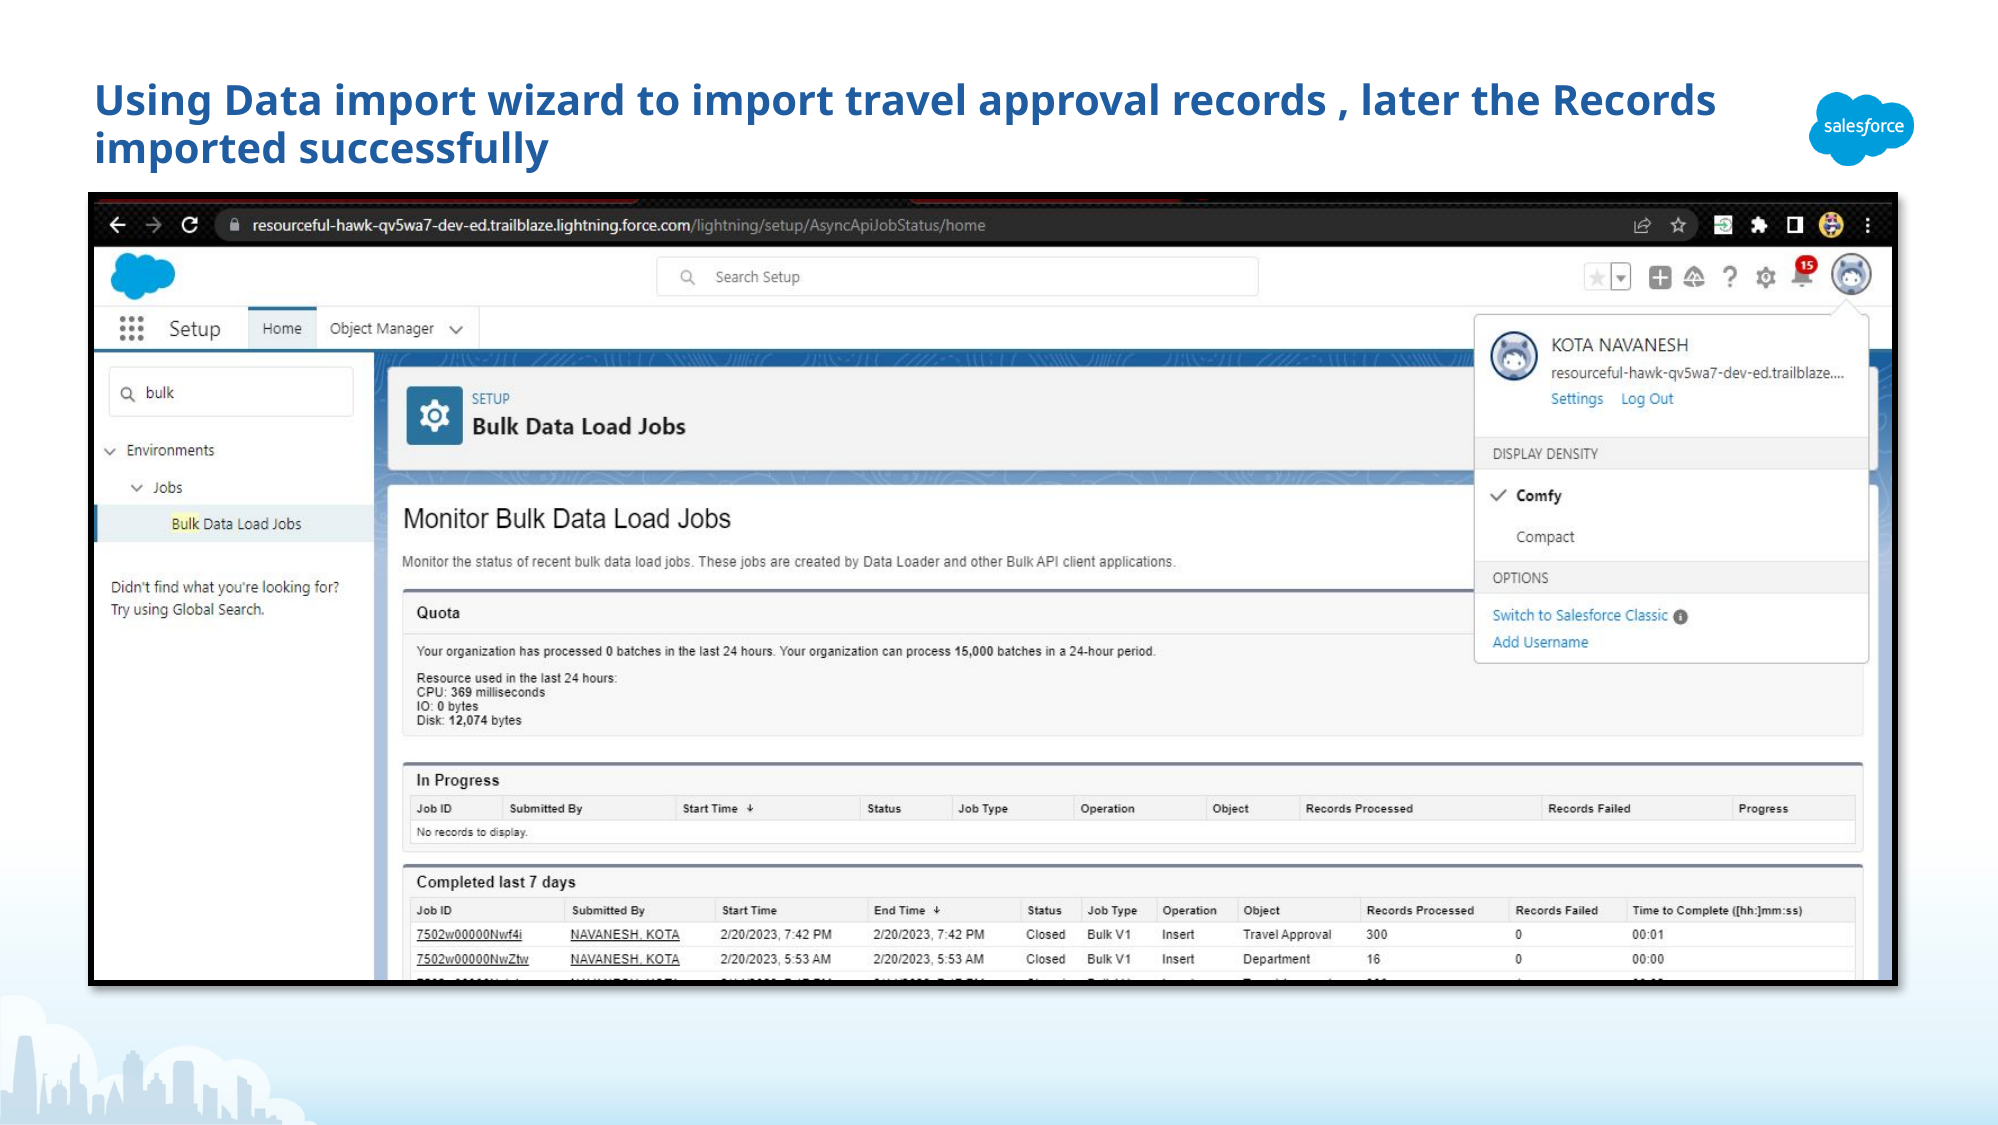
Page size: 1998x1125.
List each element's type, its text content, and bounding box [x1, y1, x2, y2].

picture [0, 0, 1998, 1125]
title Using Data import wizard to import travel approval records , later the Records imported successfully [93, 9, 1907, 174]
